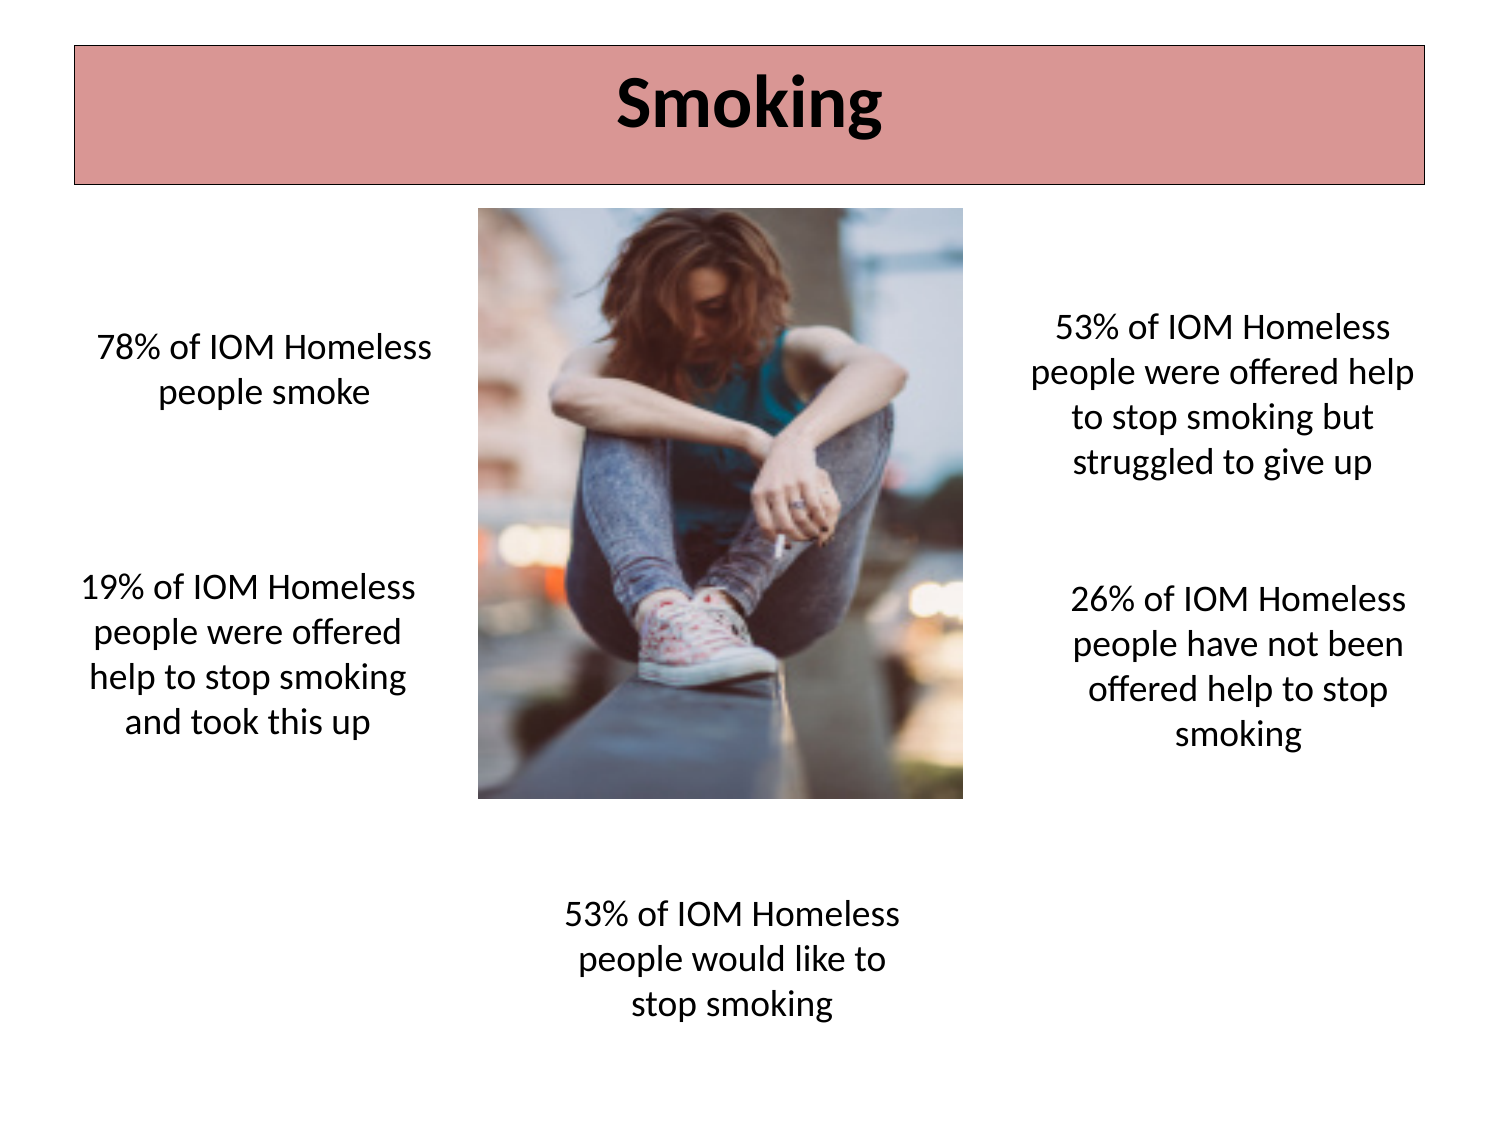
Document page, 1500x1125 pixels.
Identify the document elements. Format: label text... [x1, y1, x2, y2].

text_box 19% of IOM Homeless people were offered help to stop smoking and took this up [53, 554, 443, 750]
text_box 78% of IOM Homeless people smoke [69, 314, 460, 420]
picture [478, 207, 964, 799]
text_box 53% of IOM Homeless people were offered help to stop smoking but struggled to give up [1015, 294, 1431, 490]
text_box 53% of IOM Homeless people would like to stop smoking [537, 881, 928, 1032]
text_box Smoking [74, 45, 1425, 185]
text_box 26% of IOM Homeless people have not been offered help to stop smoking [1043, 566, 1434, 762]
